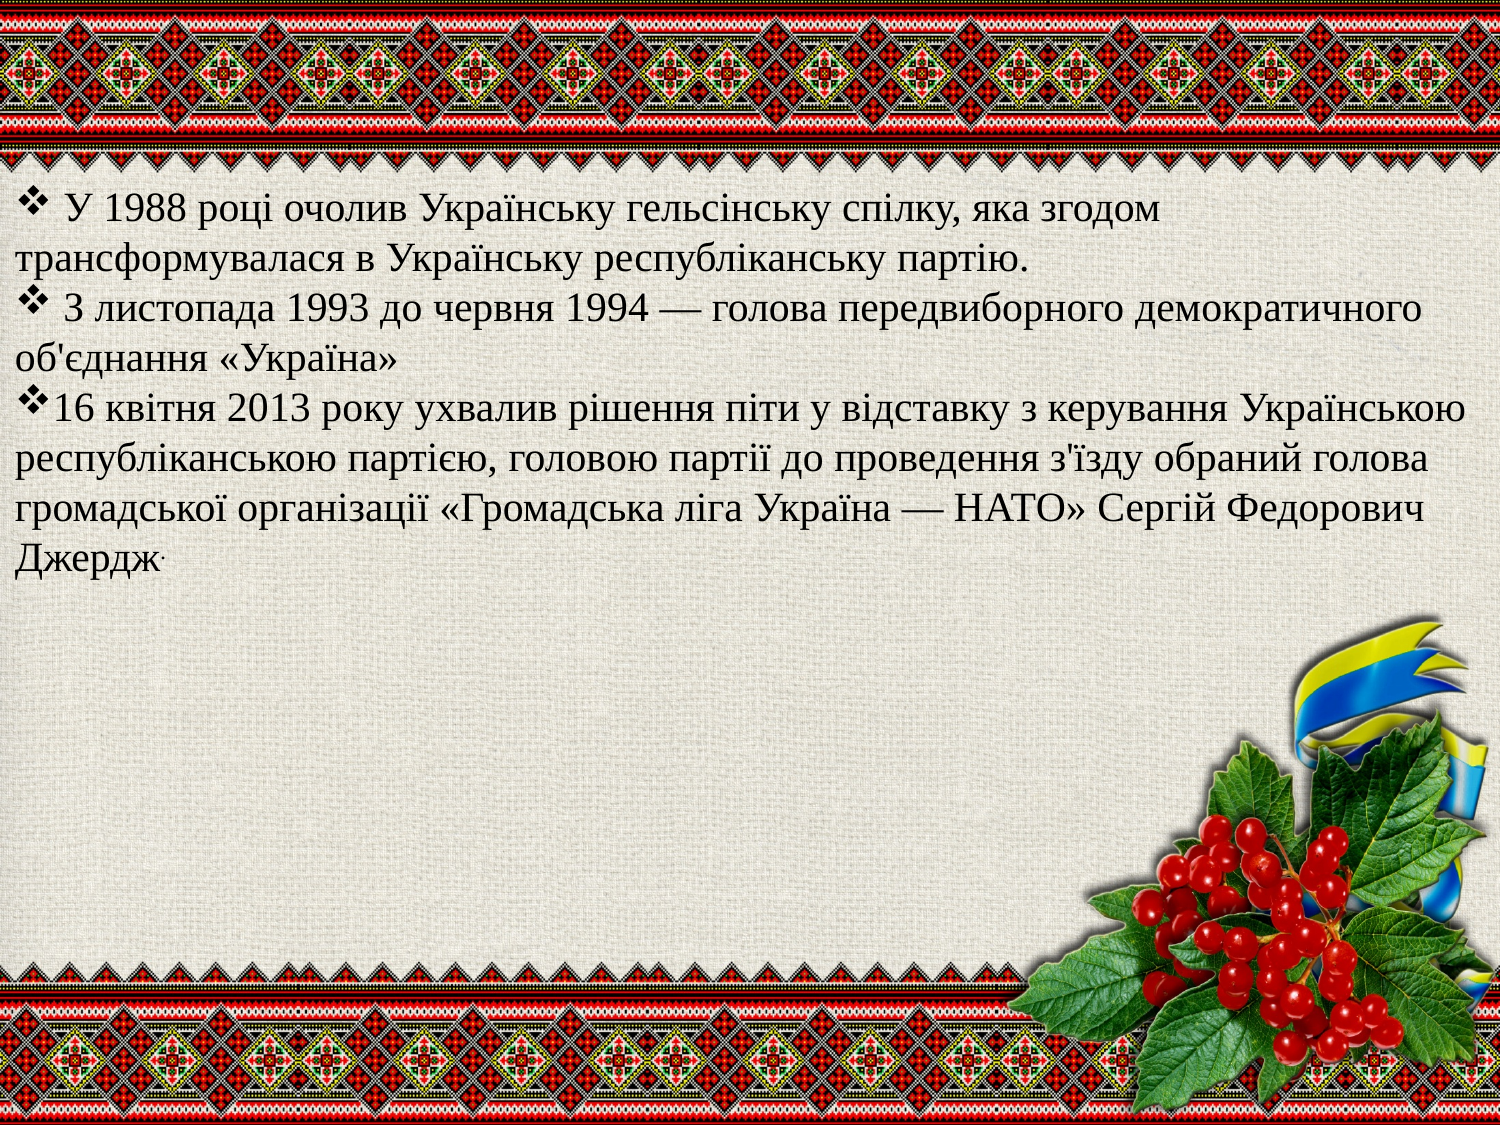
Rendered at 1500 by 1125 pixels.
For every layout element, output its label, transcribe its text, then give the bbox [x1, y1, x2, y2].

text_box У 1988 році очолив Українську гельсінську спілку, яка згодом трансформувалася в Українську республіканську партію. З листопада 1993 до червня 1994 — голова передвиборного демократичного об'єднання «Україна» 16 квітня 2013 року ухвалив рішення піти у відставку з керування Українською республіканською партією, головою партії до проведення з'їзду обраний голова громадської організації «Громадська ліга Україна — НАТО» Сергій Федорович Джердж. [0, 172, 1500, 638]
picture [0, 0, 1500, 172]
picture [0, 638, 1500, 1125]
